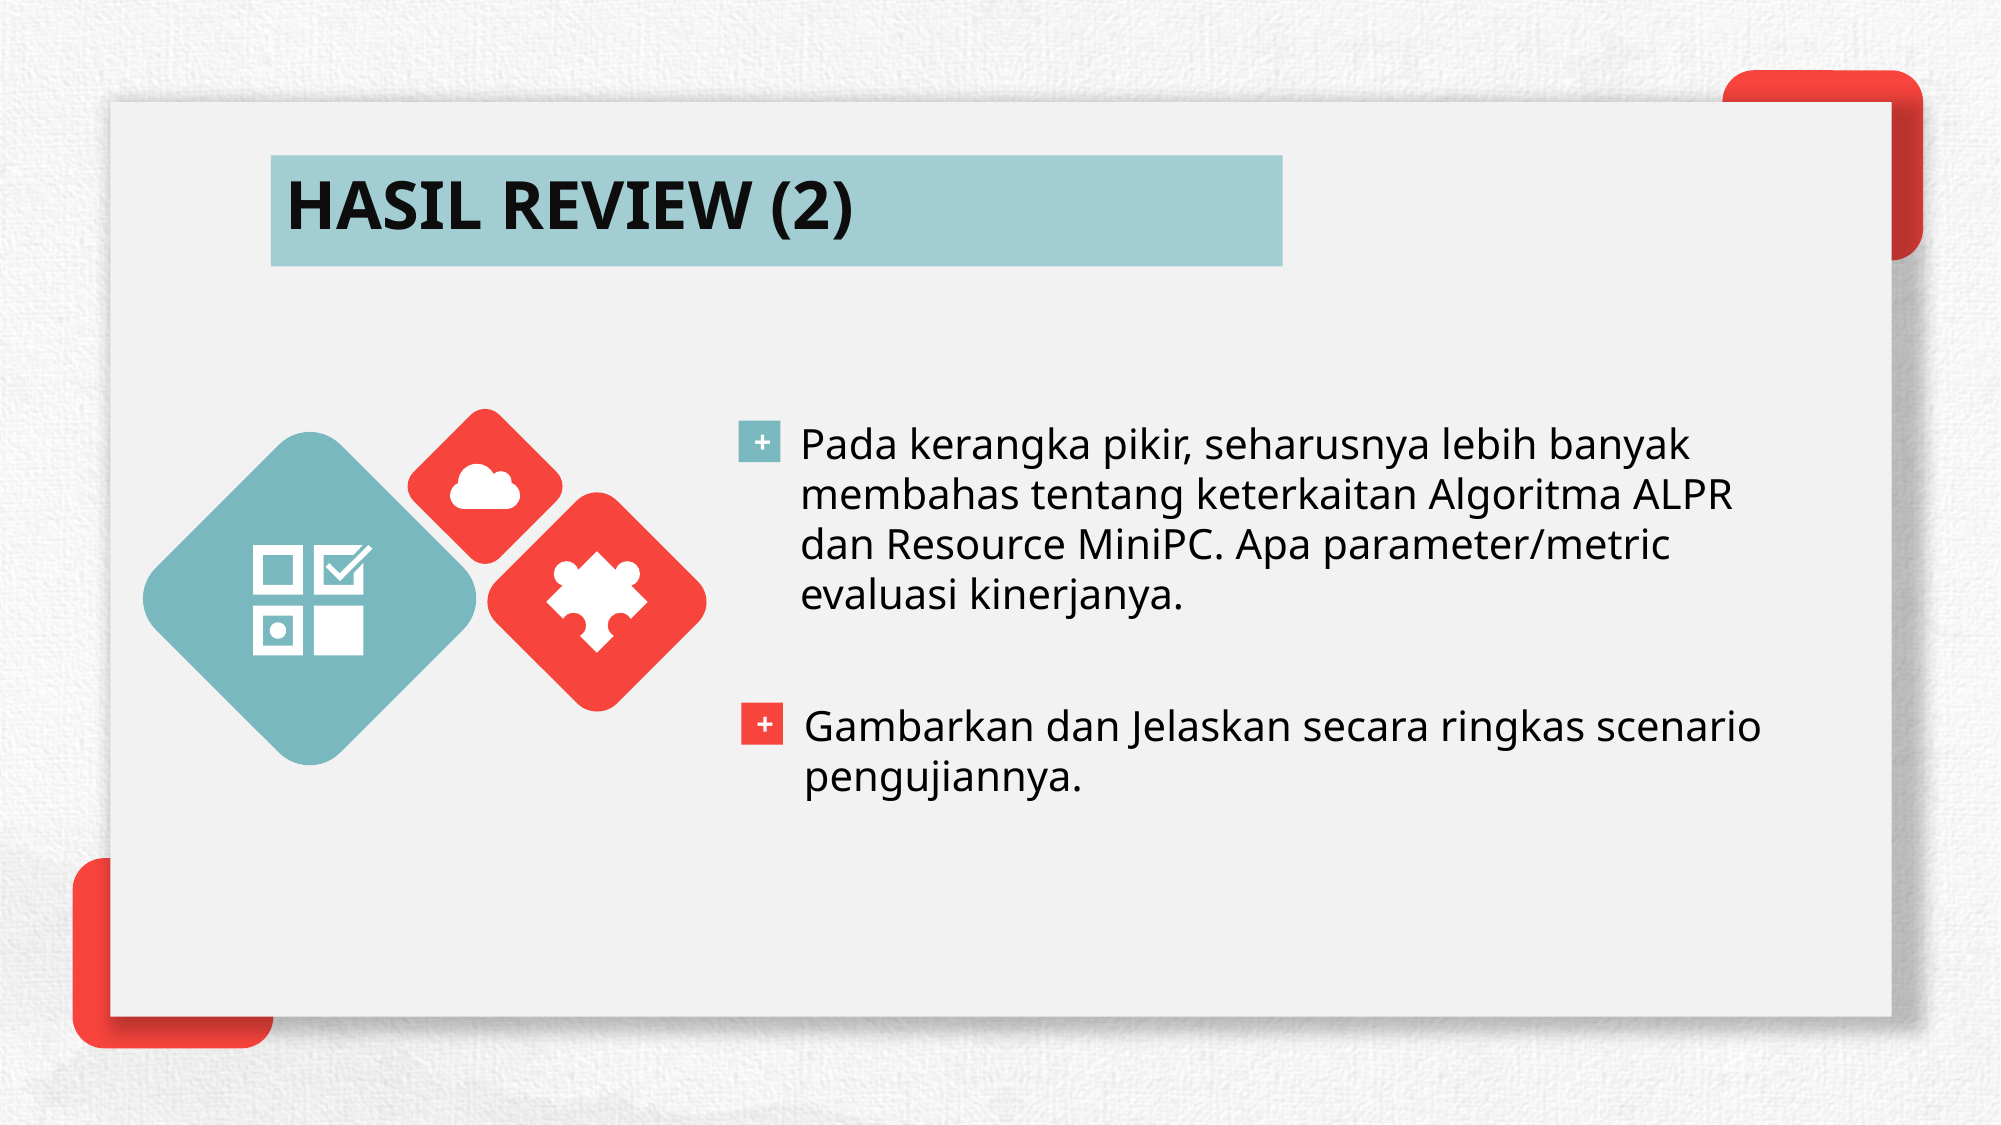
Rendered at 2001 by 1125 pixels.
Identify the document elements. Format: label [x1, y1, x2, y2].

text_box [511, 515, 683, 688]
text_box [72, 70, 1924, 1049]
text_box [424, 425, 546, 548]
text_box [178, 468, 441, 730]
picture [0, 0, 2000, 1125]
